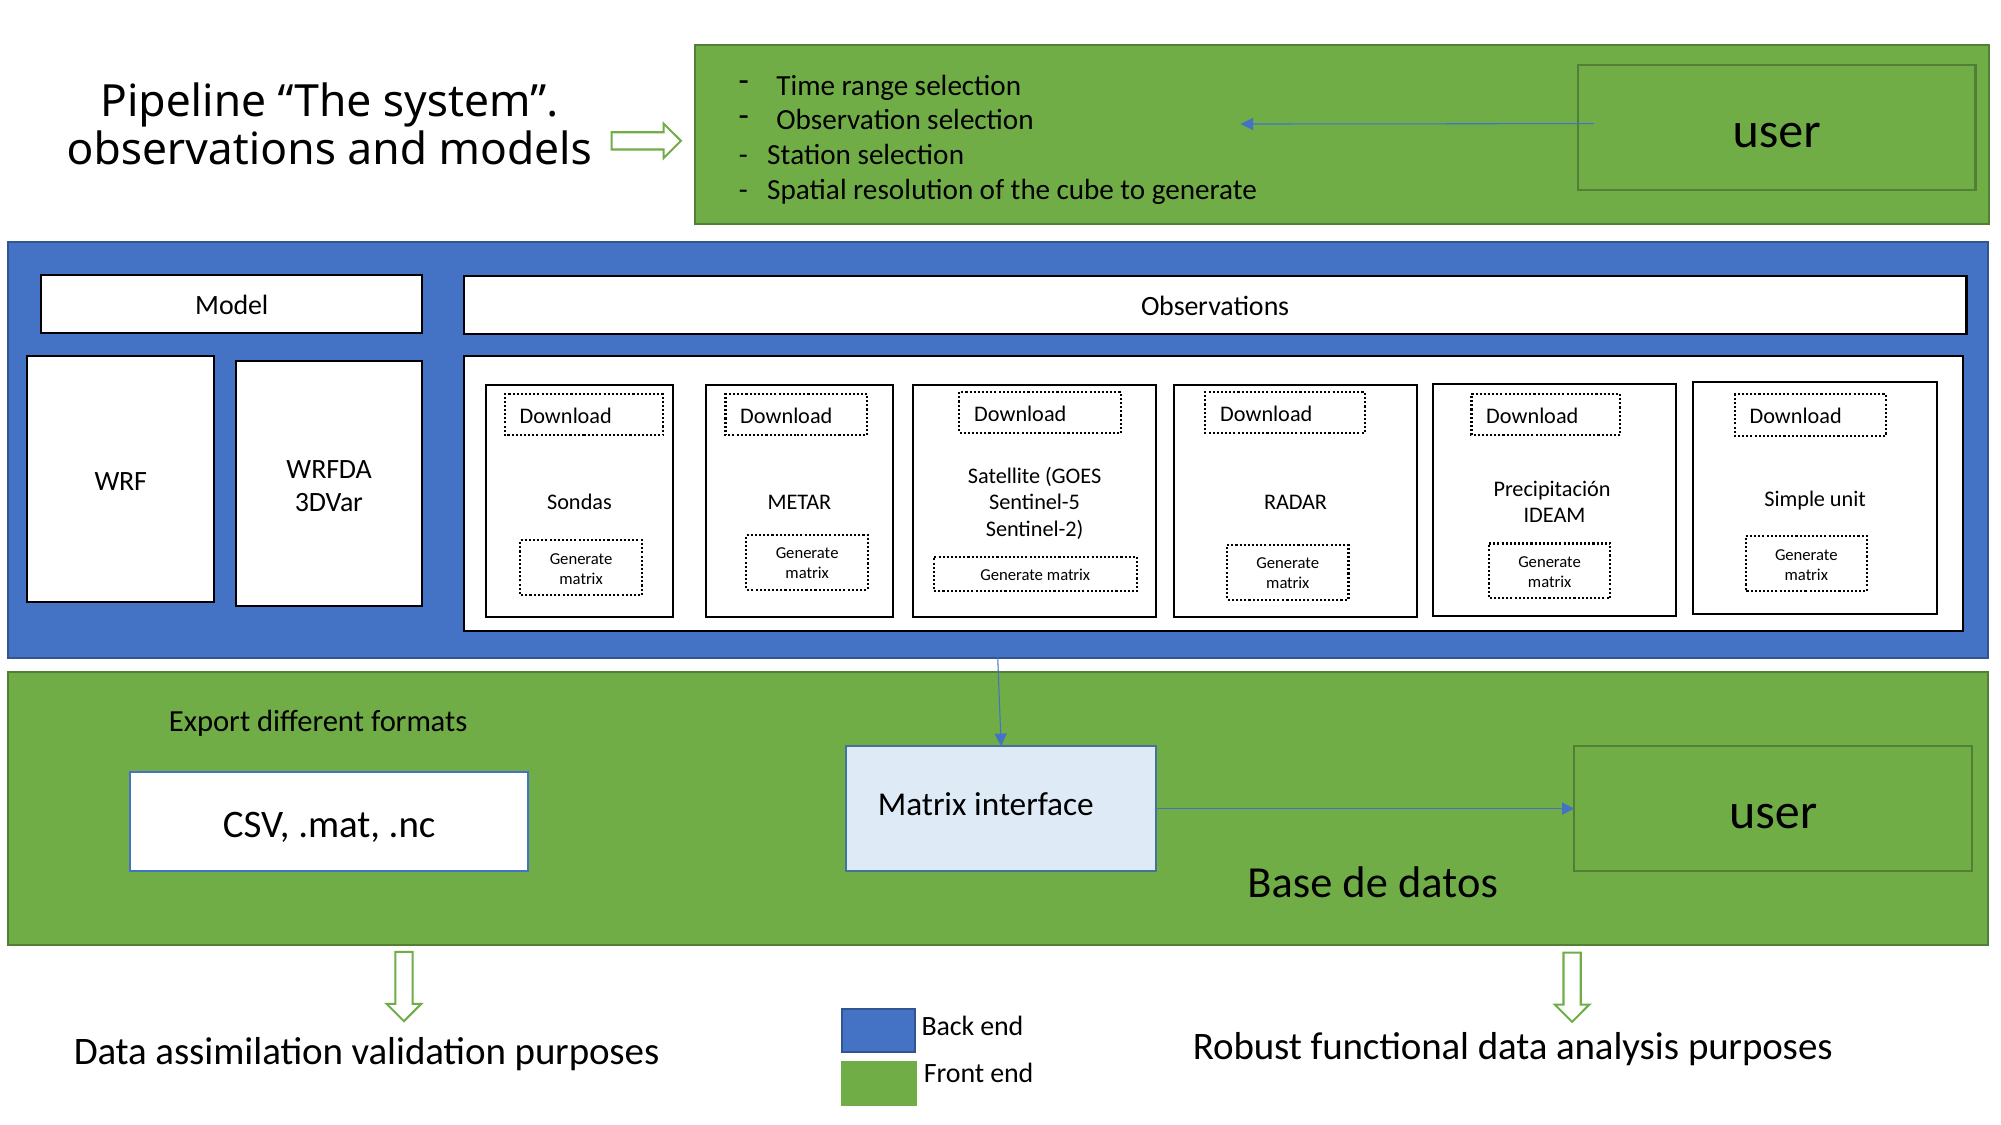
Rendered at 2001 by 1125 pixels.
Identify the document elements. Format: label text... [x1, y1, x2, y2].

text_box WRFDA 3DVar [235, 360, 423, 607]
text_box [997, 657, 1002, 746]
text_box CSV, .mat, .nc [129, 771, 529, 872]
text_box Download [1734, 393, 1887, 437]
text_box Download [504, 393, 664, 436]
text_box RADAR [1173, 384, 1418, 618]
text_box [463, 355, 1964, 632]
text_box Front end [909, 1047, 1049, 1096]
text_box [7, 671, 1989, 946]
text_box WRF [26, 355, 215, 603]
text_box Generate matrix [1488, 542, 1611, 599]
text_box [7, 241, 1989, 659]
text_box Generate matrix [1226, 544, 1350, 601]
text_box Precipitación IDEAM [1432, 383, 1677, 617]
text_box Generate matrix [745, 534, 869, 591]
text_box Data assimilation validation purposes [59, 1018, 684, 1080]
text_box Download [958, 391, 1122, 434]
text_box Download [724, 393, 868, 436]
text_box Generate matrix [933, 556, 1138, 592]
text_box Matrix interface [863, 774, 1110, 829]
text_box Simple unit [1692, 381, 1938, 615]
text_box Observations [463, 275, 1968, 335]
text_box [384, 950, 424, 1023]
text_box [845, 745, 1157, 872]
text_box Model [40, 274, 423, 334]
text_box [694, 44, 1990, 225]
text_box [1552, 951, 1592, 1024]
text_box Time range selection Observation selection - Station selection - Spatial resolution of the cube to generate [724, 58, 1273, 213]
text_box Export different formats [154, 693, 483, 745]
text_box Satellite (GOES Sentinel-5 Sentinel-2) [912, 384, 1157, 618]
text_box Sondas [485, 384, 674, 618]
text_box Generate matrix [1745, 535, 1868, 592]
text_box Back end [906, 1000, 1039, 1049]
text_box user [1577, 64, 1977, 191]
text_box Download [1470, 393, 1621, 436]
text_box METAR [705, 384, 894, 618]
text_box Robust functional data analysis purposes [1178, 1012, 1848, 1075]
text_box Base de datos [1232, 846, 1514, 915]
text_box [841, 1061, 917, 1106]
text_box Generate matrix [519, 539, 643, 596]
text_box Download [1204, 391, 1366, 434]
text_box [610, 121, 683, 161]
text_box user [1573, 745, 1973, 872]
text_box [841, 1008, 909, 1053]
title Pipeline “The system”. observations and models [26, 63, 633, 189]
